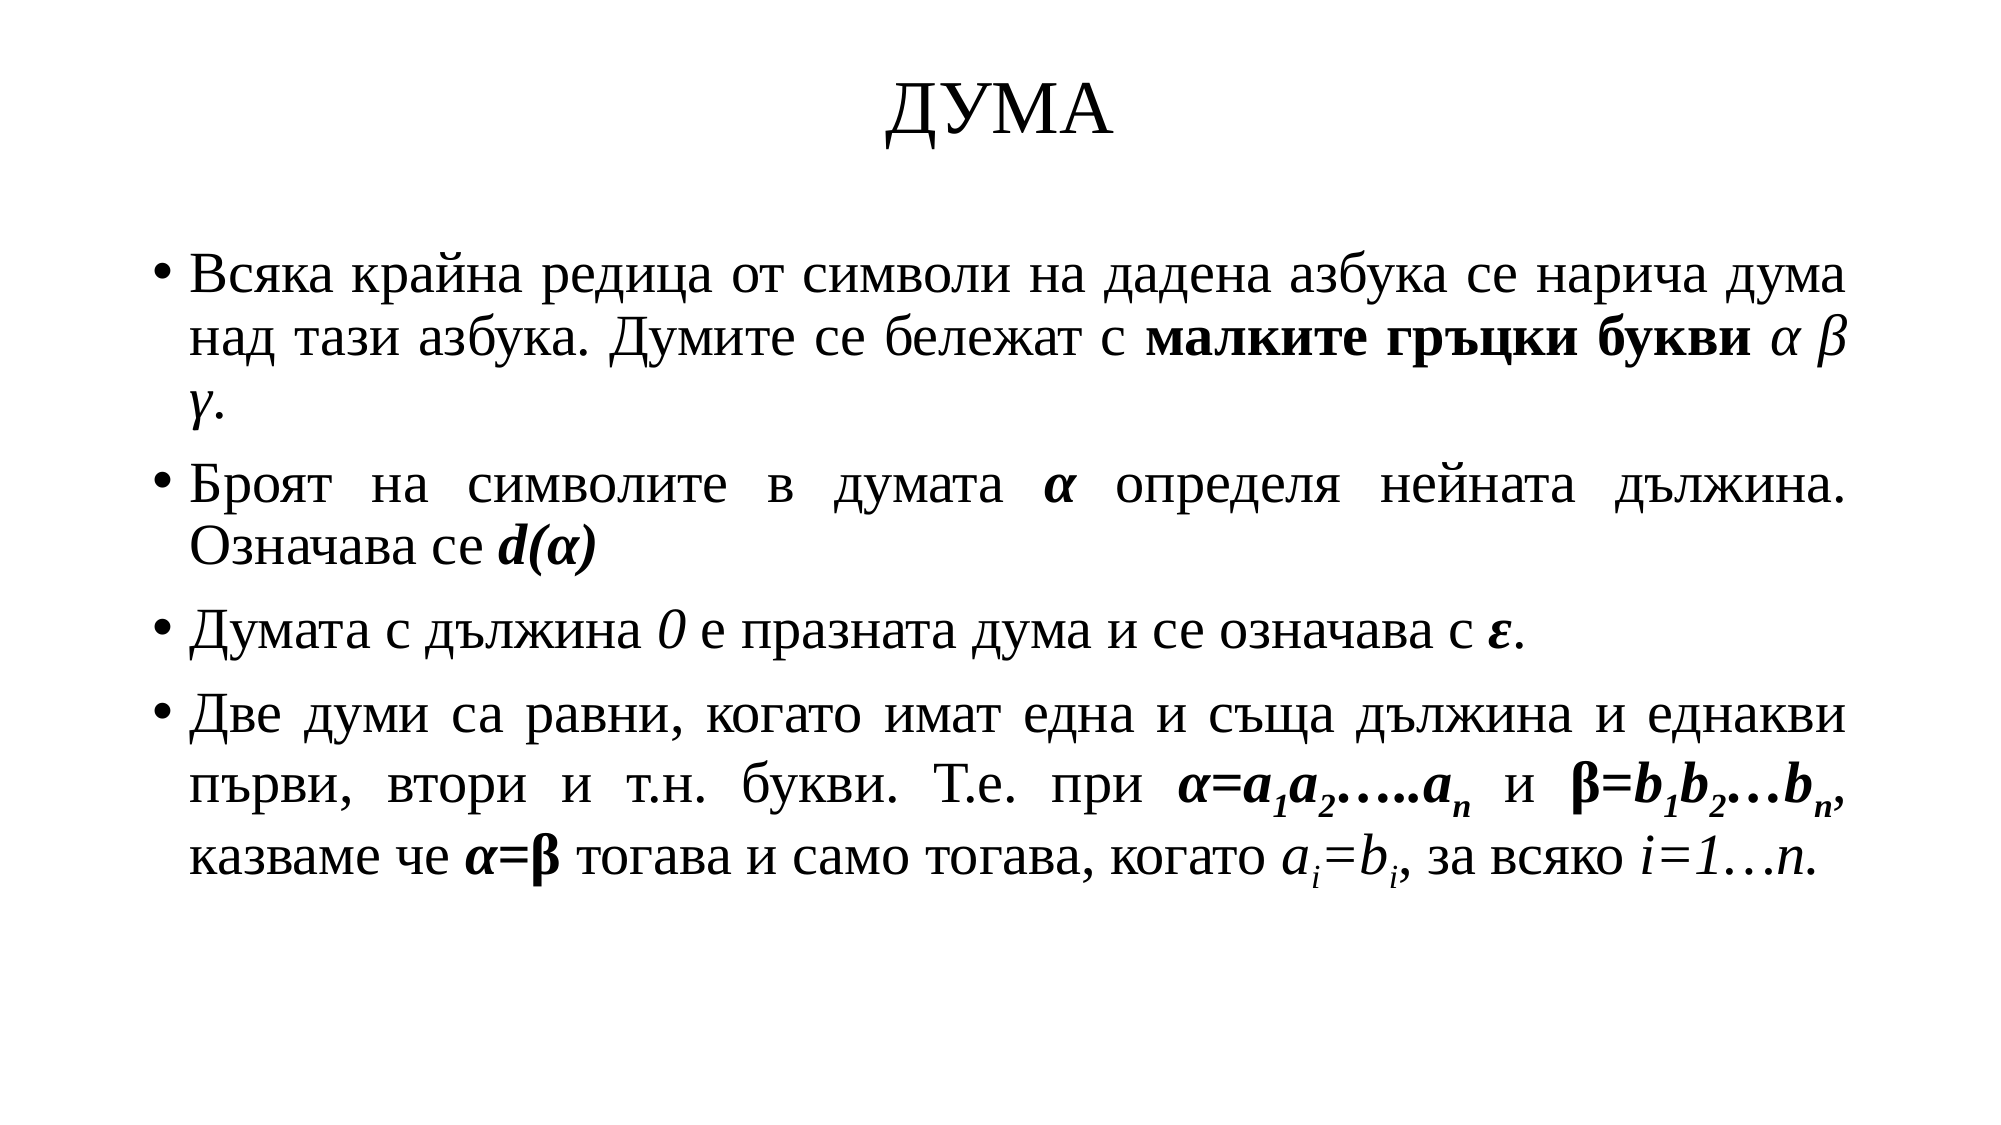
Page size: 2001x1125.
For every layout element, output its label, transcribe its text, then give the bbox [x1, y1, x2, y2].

list Всяка крайна редица от символи на дадена азбука се нарича дума над тази азбука. Думите се бележат с малките гръцки букви α β γ. Броят на символите в думата α определя нейната дължина. Означава се d(α) Думата с дължина 0 е празната дума и се означава с ε. Две думи са равни, когато имат една и съща дължина и еднакви първи, втори и т.н. букви. Т.е. при α=а1а2…..аn и β=b1b2…bn, казваме че α=β тогава и само тогава, когато аi=bi, за всяко i=1…n. [137, 234, 1863, 949]
title ДУМА [137, 59, 1863, 158]
